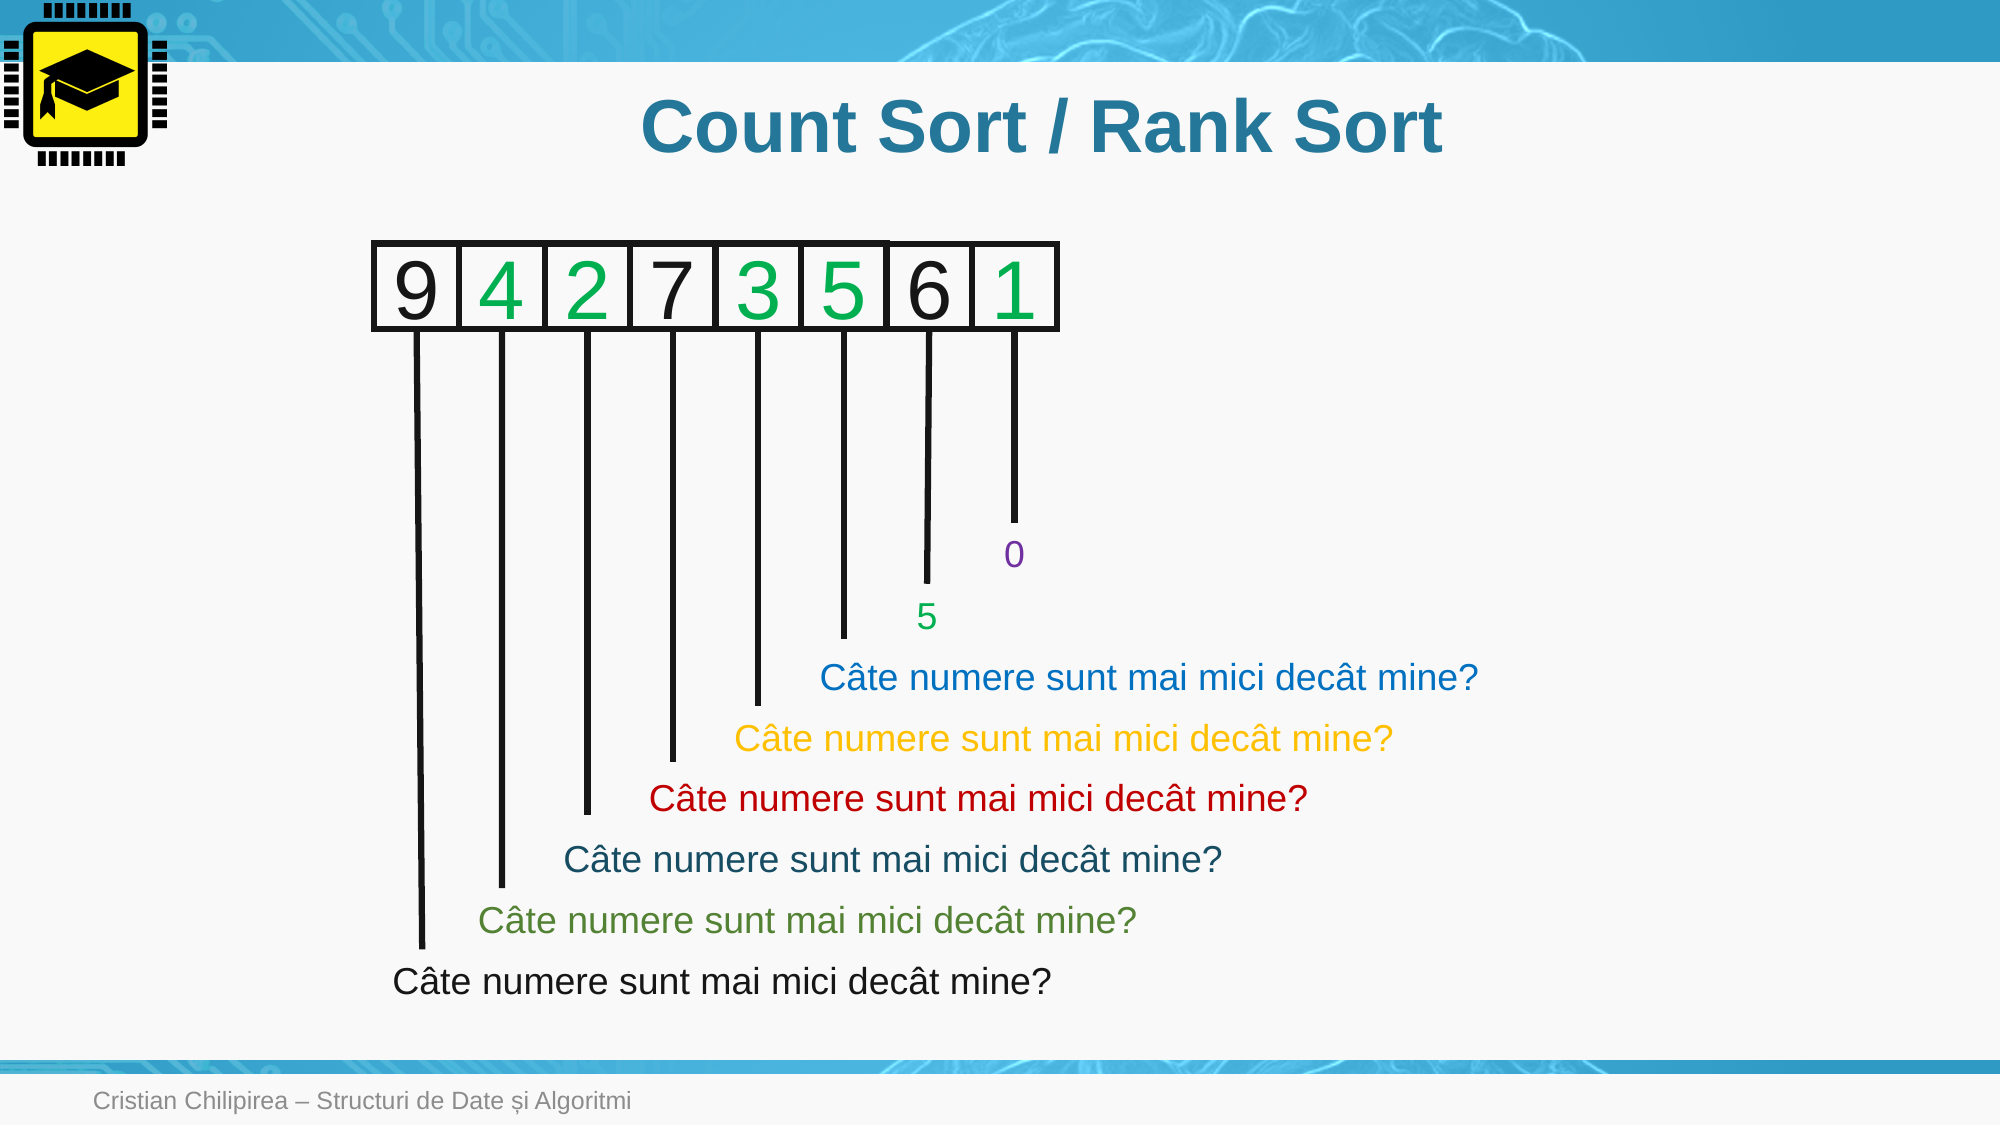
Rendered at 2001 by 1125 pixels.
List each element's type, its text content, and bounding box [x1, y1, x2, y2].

text_box Câte numere sunt mai mici decât mine? [463, 888, 1153, 949]
text_box 6 [885, 243, 971, 330]
text_box 1 [971, 243, 1058, 330]
text_box 5 [800, 243, 885, 330]
text_box 5 [901, 584, 953, 645]
text_box 3 [715, 243, 800, 330]
picture [0, 0, 2000, 166]
title Count Sort / Rank Sort [170, 76, 1915, 180]
text_box 7 [629, 243, 715, 330]
text_box 2 [544, 243, 629, 330]
text_box Câte numere sunt mai mici decât mine? [804, 645, 1495, 706]
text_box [416, 329, 423, 950]
text_box Câte numere sunt mai mici decât mine? [719, 706, 1409, 766]
footer Cristian Chilipirea – Structuri de Date și Algoritmi [77, 1073, 1338, 1125]
text_box Câte numere sunt mai mici decât mine? [548, 827, 1238, 888]
text_box 9 [373, 242, 460, 330]
picture [0, 1060, 2000, 1074]
text_box 4 [458, 243, 544, 330]
text_box Câte numere sunt mai mici decât mine? [634, 766, 1324, 827]
text_box Câte numere sunt mai mici decât mine? [377, 949, 1068, 1010]
text_box 0 [989, 523, 1040, 583]
